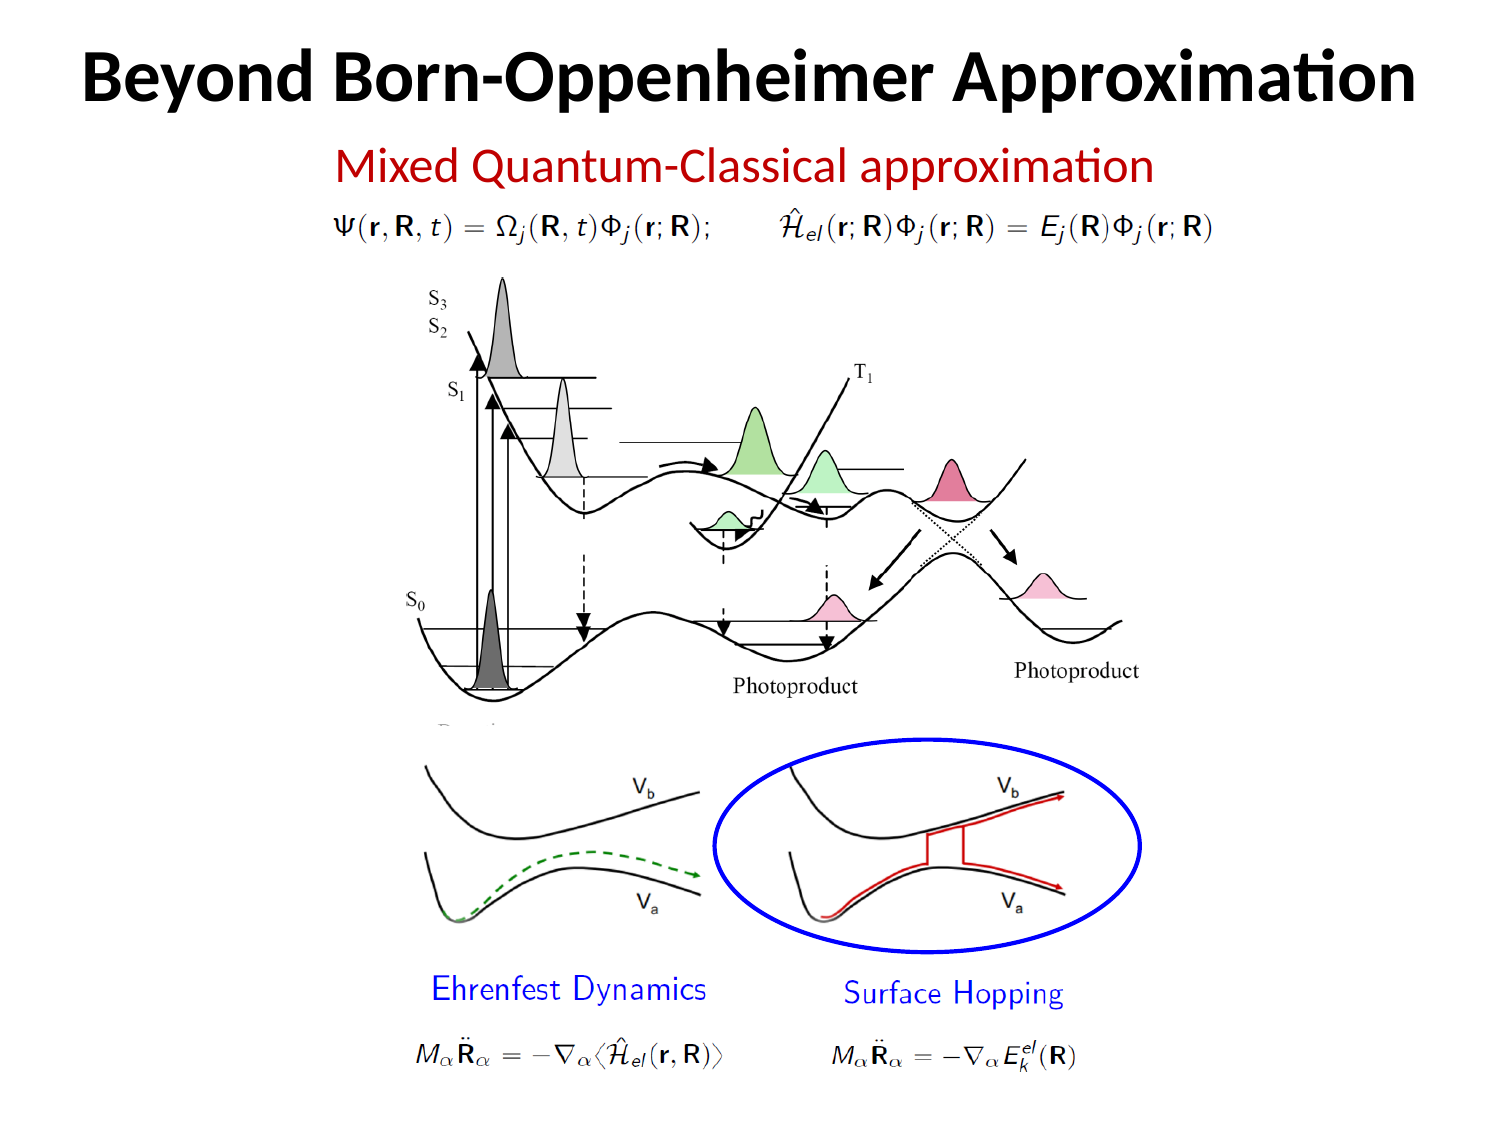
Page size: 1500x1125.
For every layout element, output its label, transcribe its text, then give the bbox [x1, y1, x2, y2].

picture [263, 193, 1236, 941]
picture [397, 963, 739, 1083]
text_box [854, 948, 1000, 955]
text_box Beyond Born-Oppenheimer Approximation [20, 19, 1480, 124]
picture [812, 966, 1129, 1097]
text_box Mixed Quantum-Classical approximation [319, 125, 1181, 192]
